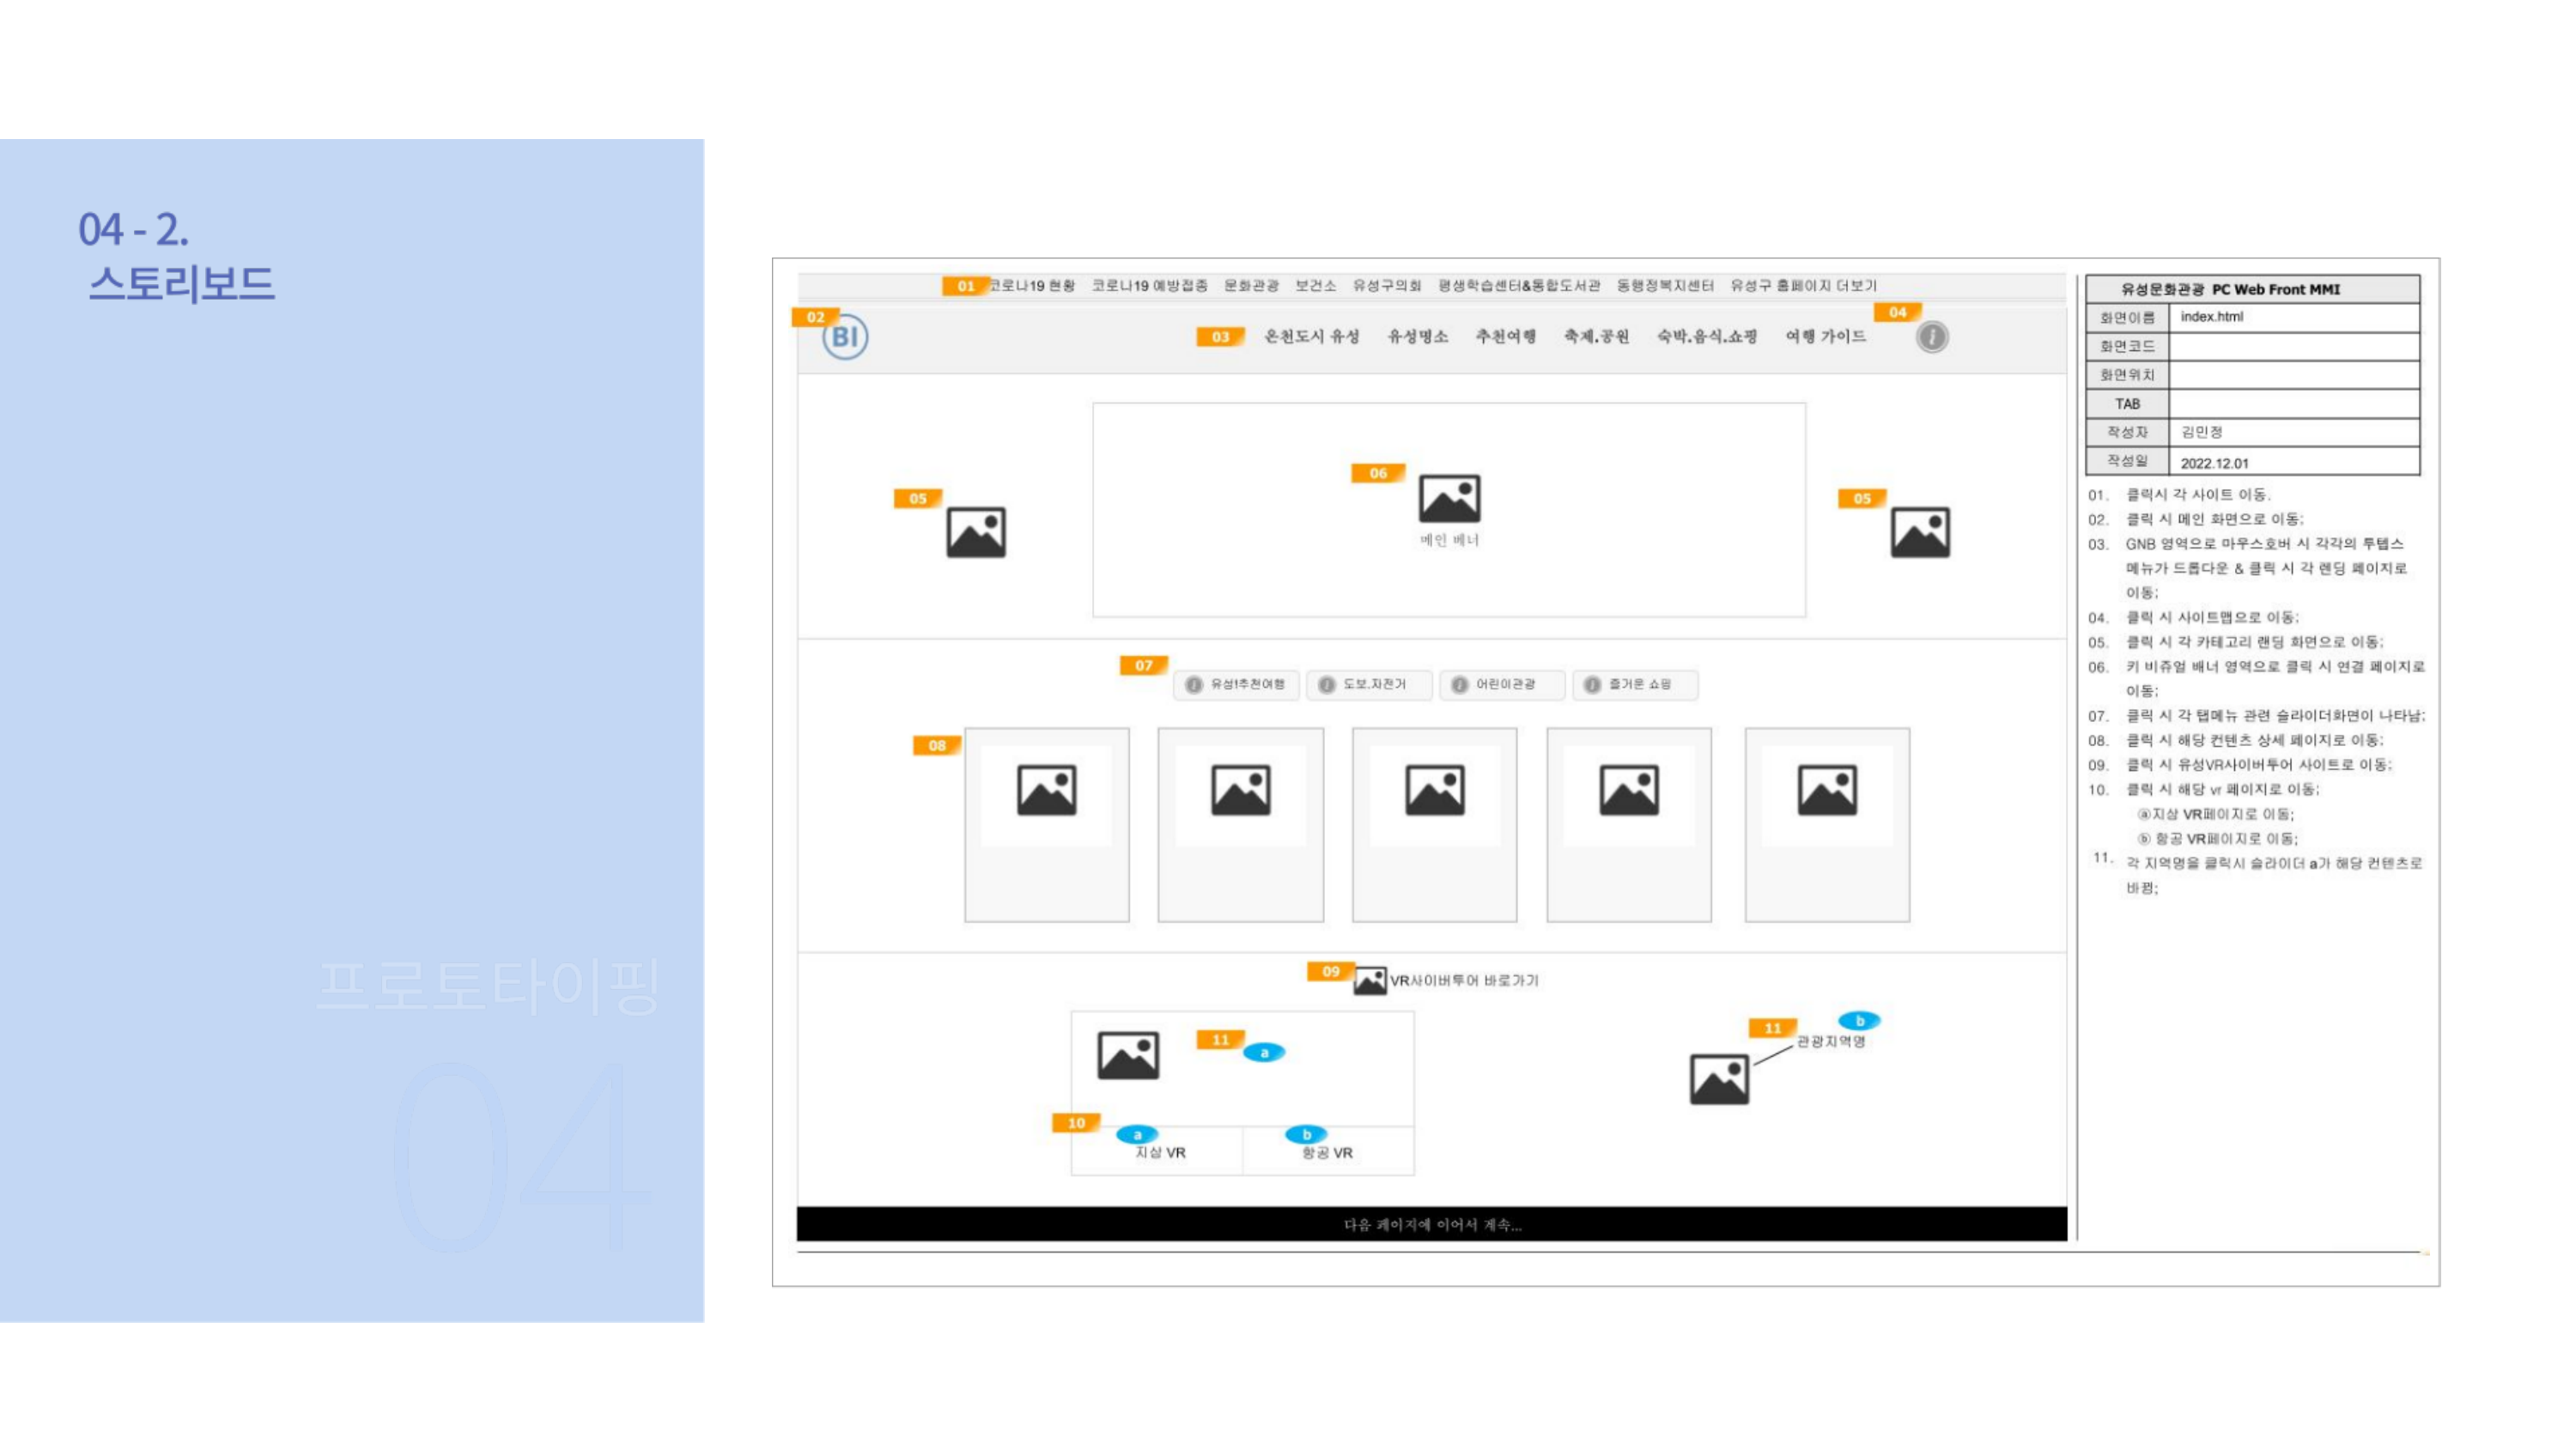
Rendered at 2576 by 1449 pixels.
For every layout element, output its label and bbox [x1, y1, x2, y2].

picture [71, 191, 295, 333]
text_box [772, 258, 2441, 1289]
text_box [0, 139, 706, 1323]
picture [304, 931, 766, 1369]
